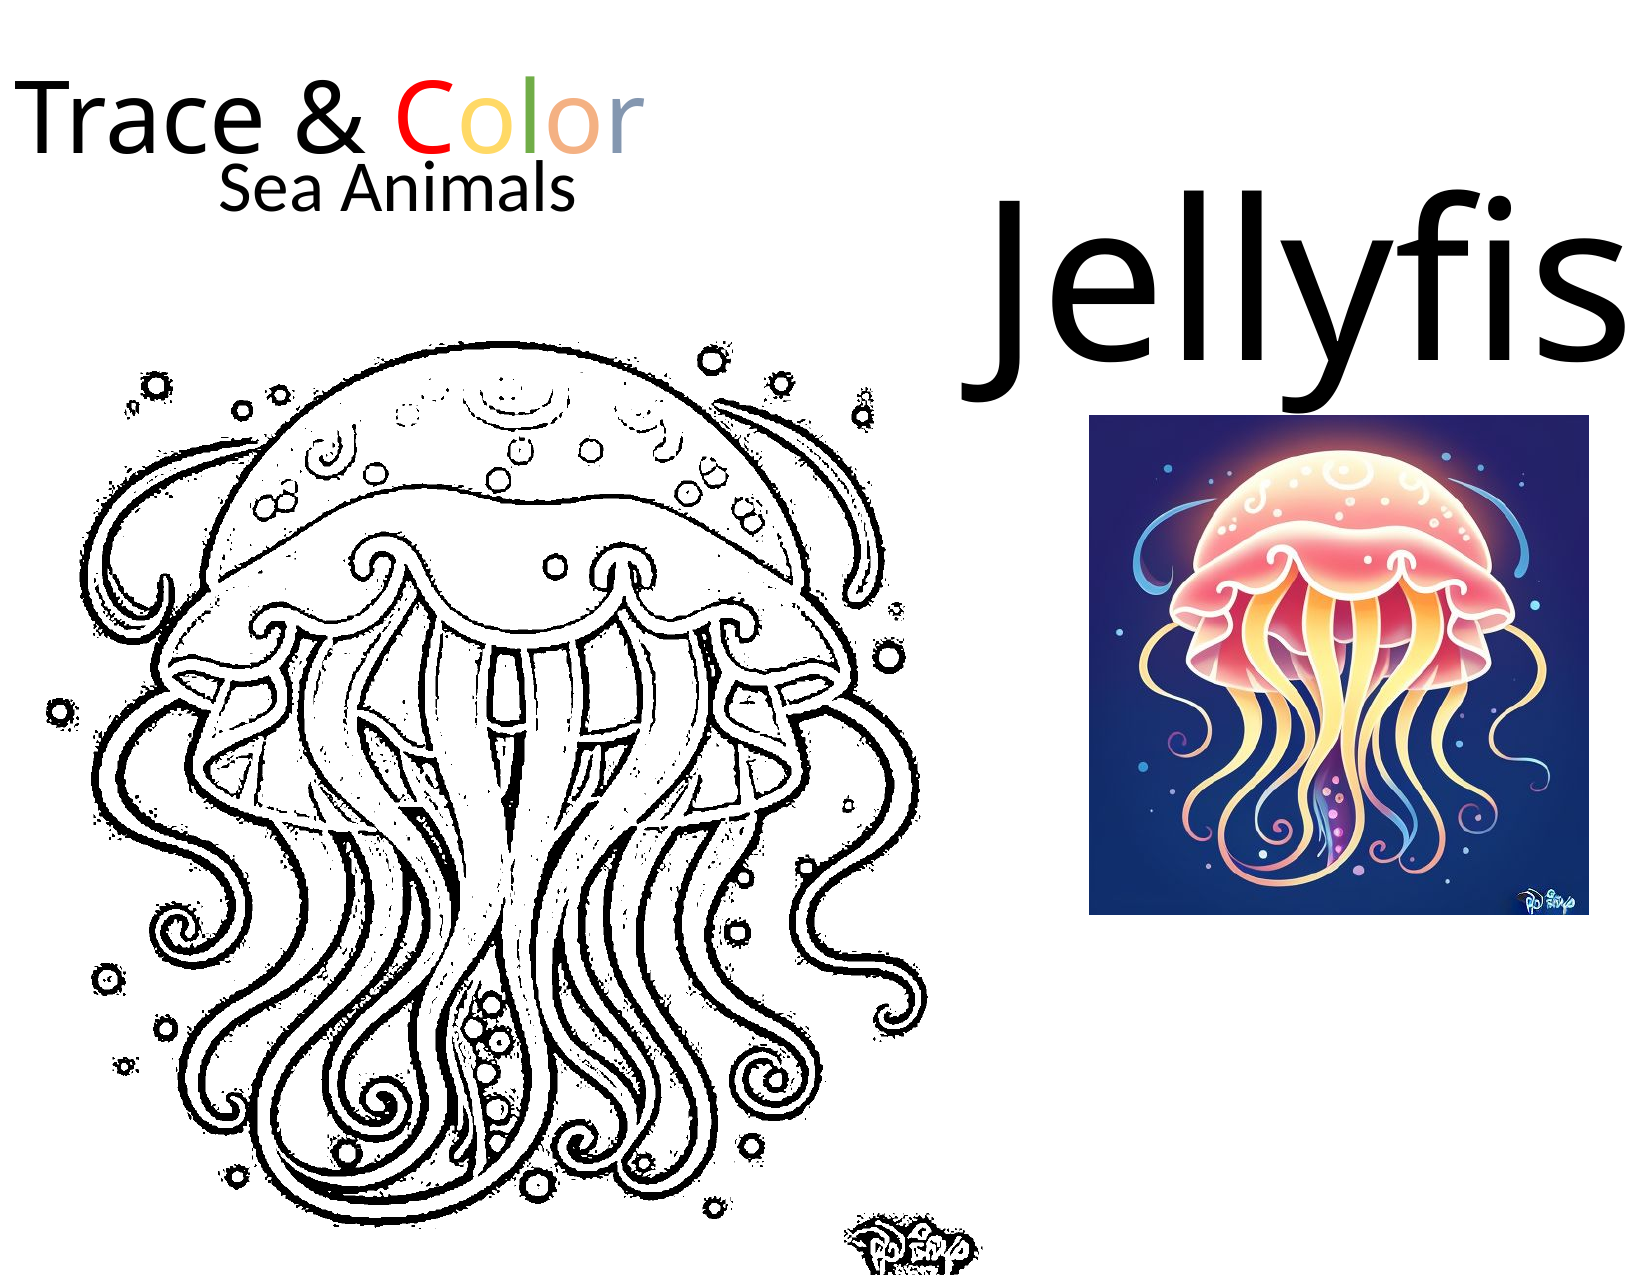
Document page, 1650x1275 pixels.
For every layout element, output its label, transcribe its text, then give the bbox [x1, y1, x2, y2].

picture [1089, 415, 1589, 915]
text_box Sea Animals [14, 130, 783, 234]
text_box Trace & Color [0, 45, 827, 181]
text_box Jellyfish [933, 130, 1650, 681]
picture [0, 279, 997, 1275]
